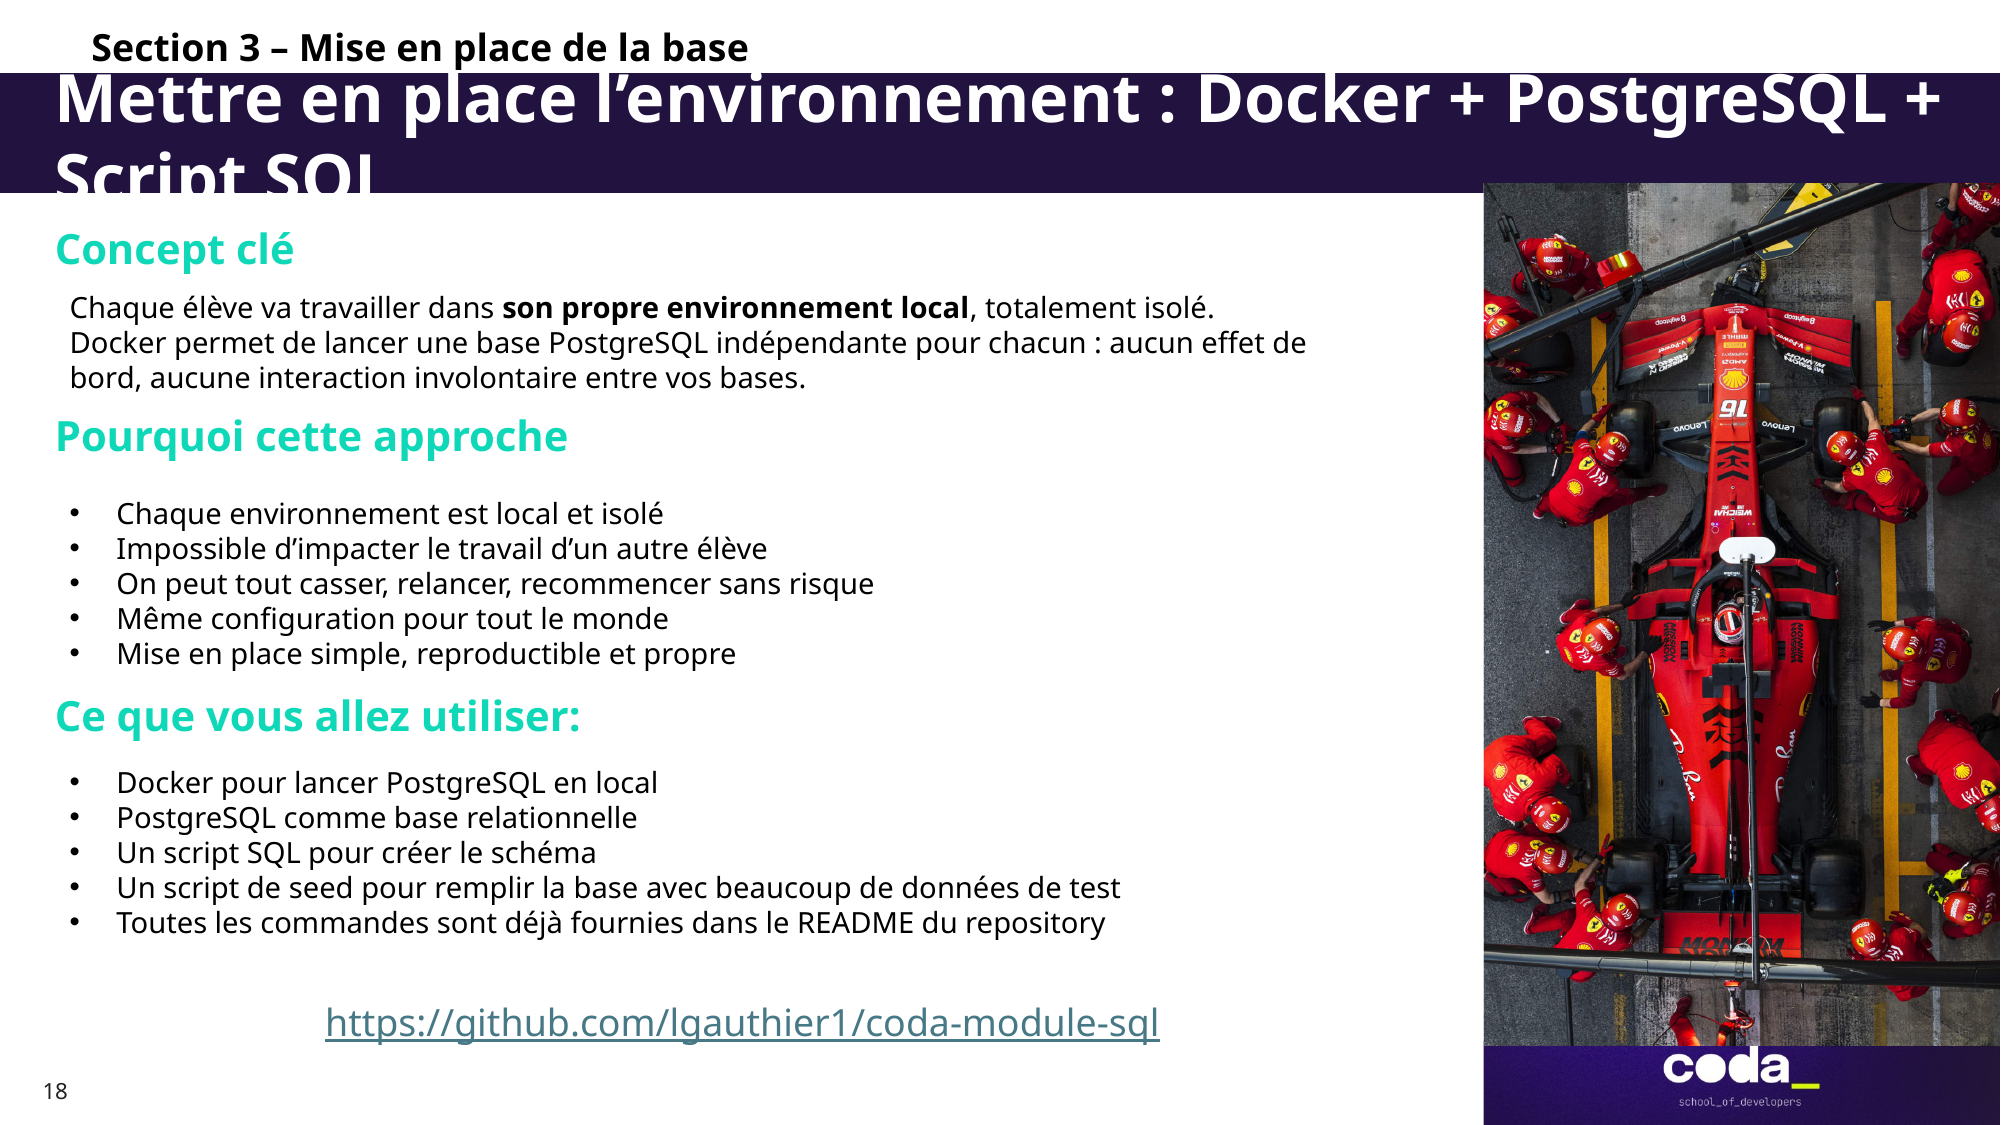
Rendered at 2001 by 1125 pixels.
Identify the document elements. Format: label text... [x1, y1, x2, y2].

text_box Concept clé [54, 214, 807, 282]
text_box Ce que vous allez utiliser: [54, 681, 807, 748]
text_box Chaque environnement est local et isolé Impossible d’impacter le travail d’un autre élève On peut tout casser, relancer, recommencer sans risque Même configuration pour tout le monde Mise en place simple, reproductible et propre [54, 487, 1309, 678]
text_box 18 [27, 1069, 147, 1114]
text_box Mettre en place l’environnement : Docker + PostgreSQL + Script SQL [54, 47, 2000, 224]
text_box Chaque élève va travailler dans son propre environnement local, totalement isolé. Docker permet de lancer une base PostgreSQL indépendante pour chacun : aucun effet de bord, aucune interaction involontaire entre vos bases. [54, 282, 1403, 402]
text_box Pourquoi cette approche [54, 401, 807, 469]
text_box https://github.com/lgauthier1/coda-module-sql [310, 991, 1320, 1057]
text_box [0, 72, 54, 194]
picture [1309, 184, 2000, 1125]
text_box Section 3 – Mise en place de la base [91, 15, 1092, 77]
text_box Docker pour lancer PostgreSQL en local PostgreSQL comme base relationnelle Un script SQL pour créer le schéma Un script de seed pour remplir la base avec beaucoup de données de test Toutes les commandes sont déjà fournies dans le README du repository [54, 756, 1403, 947]
